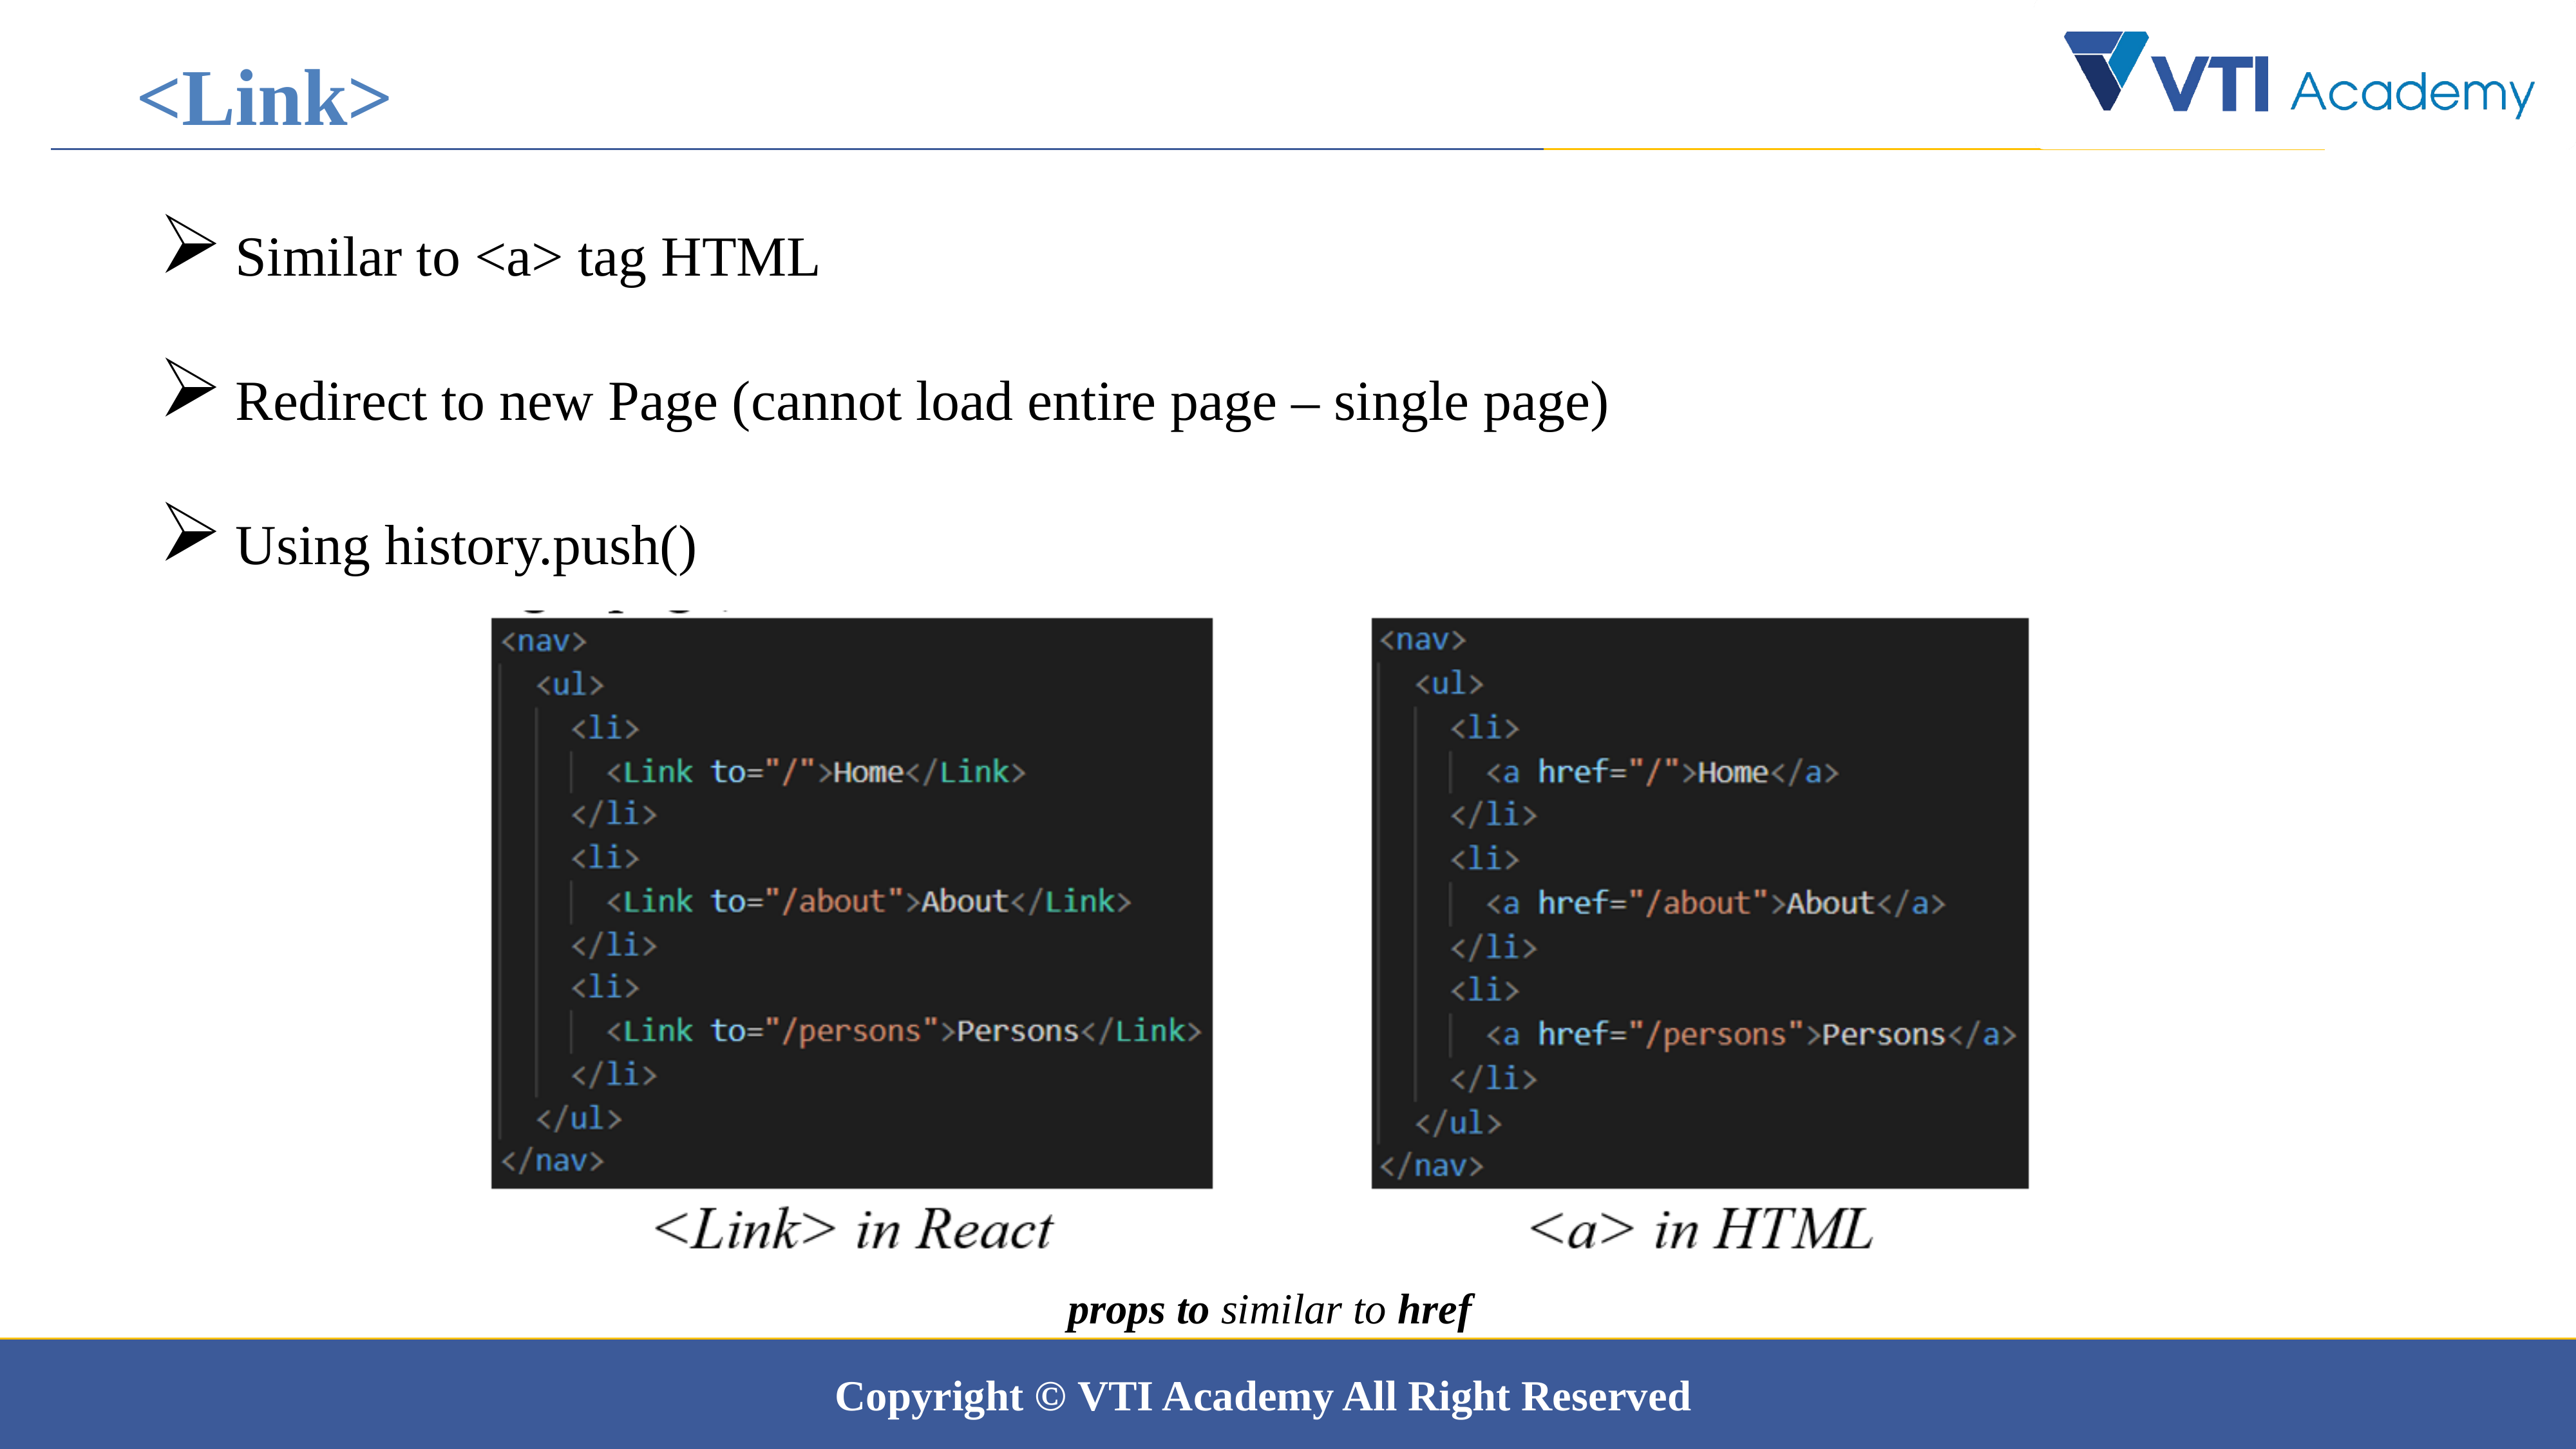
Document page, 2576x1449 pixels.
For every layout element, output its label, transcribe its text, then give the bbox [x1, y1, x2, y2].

picture [482, 611, 2036, 1265]
picture [2034, 0, 2576, 149]
text_box Similar to <a> tag HTML Redirect to new Page (cannot load entire page – single page) Using history.push() [149, 214, 2530, 581]
text_box props to similar to href [961, 1272, 1482, 1337]
text_box <Link> [126, 60, 1774, 126]
